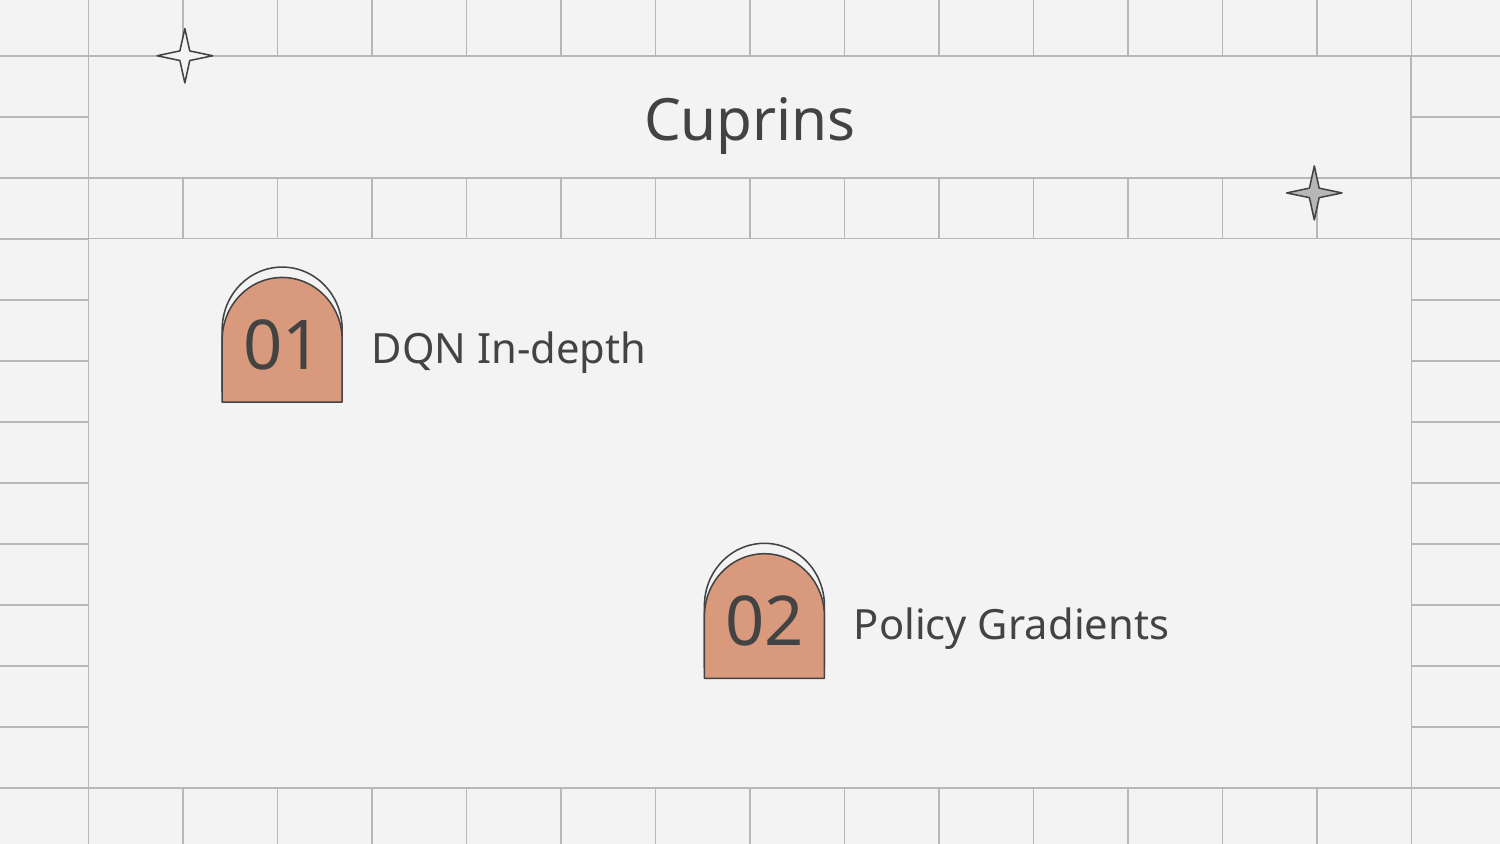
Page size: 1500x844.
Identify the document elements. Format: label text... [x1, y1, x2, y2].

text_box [704, 542, 825, 679]
text_box 02 [694, 577, 699, 659]
text_box [1286, 165, 1343, 220]
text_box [221, 266, 343, 403]
text_box 02 [829, 577, 835, 659]
subtitle DQN In-depth [356, 316, 839, 377]
subtitle [993, 611, 1408, 709]
title Cuprins [88, 55, 1412, 179]
text_box [157, 28, 213, 83]
text_box Policy Gradients [838, 593, 1322, 654]
title 01 [212, 300, 216, 383]
title 01 [347, 300, 353, 383]
